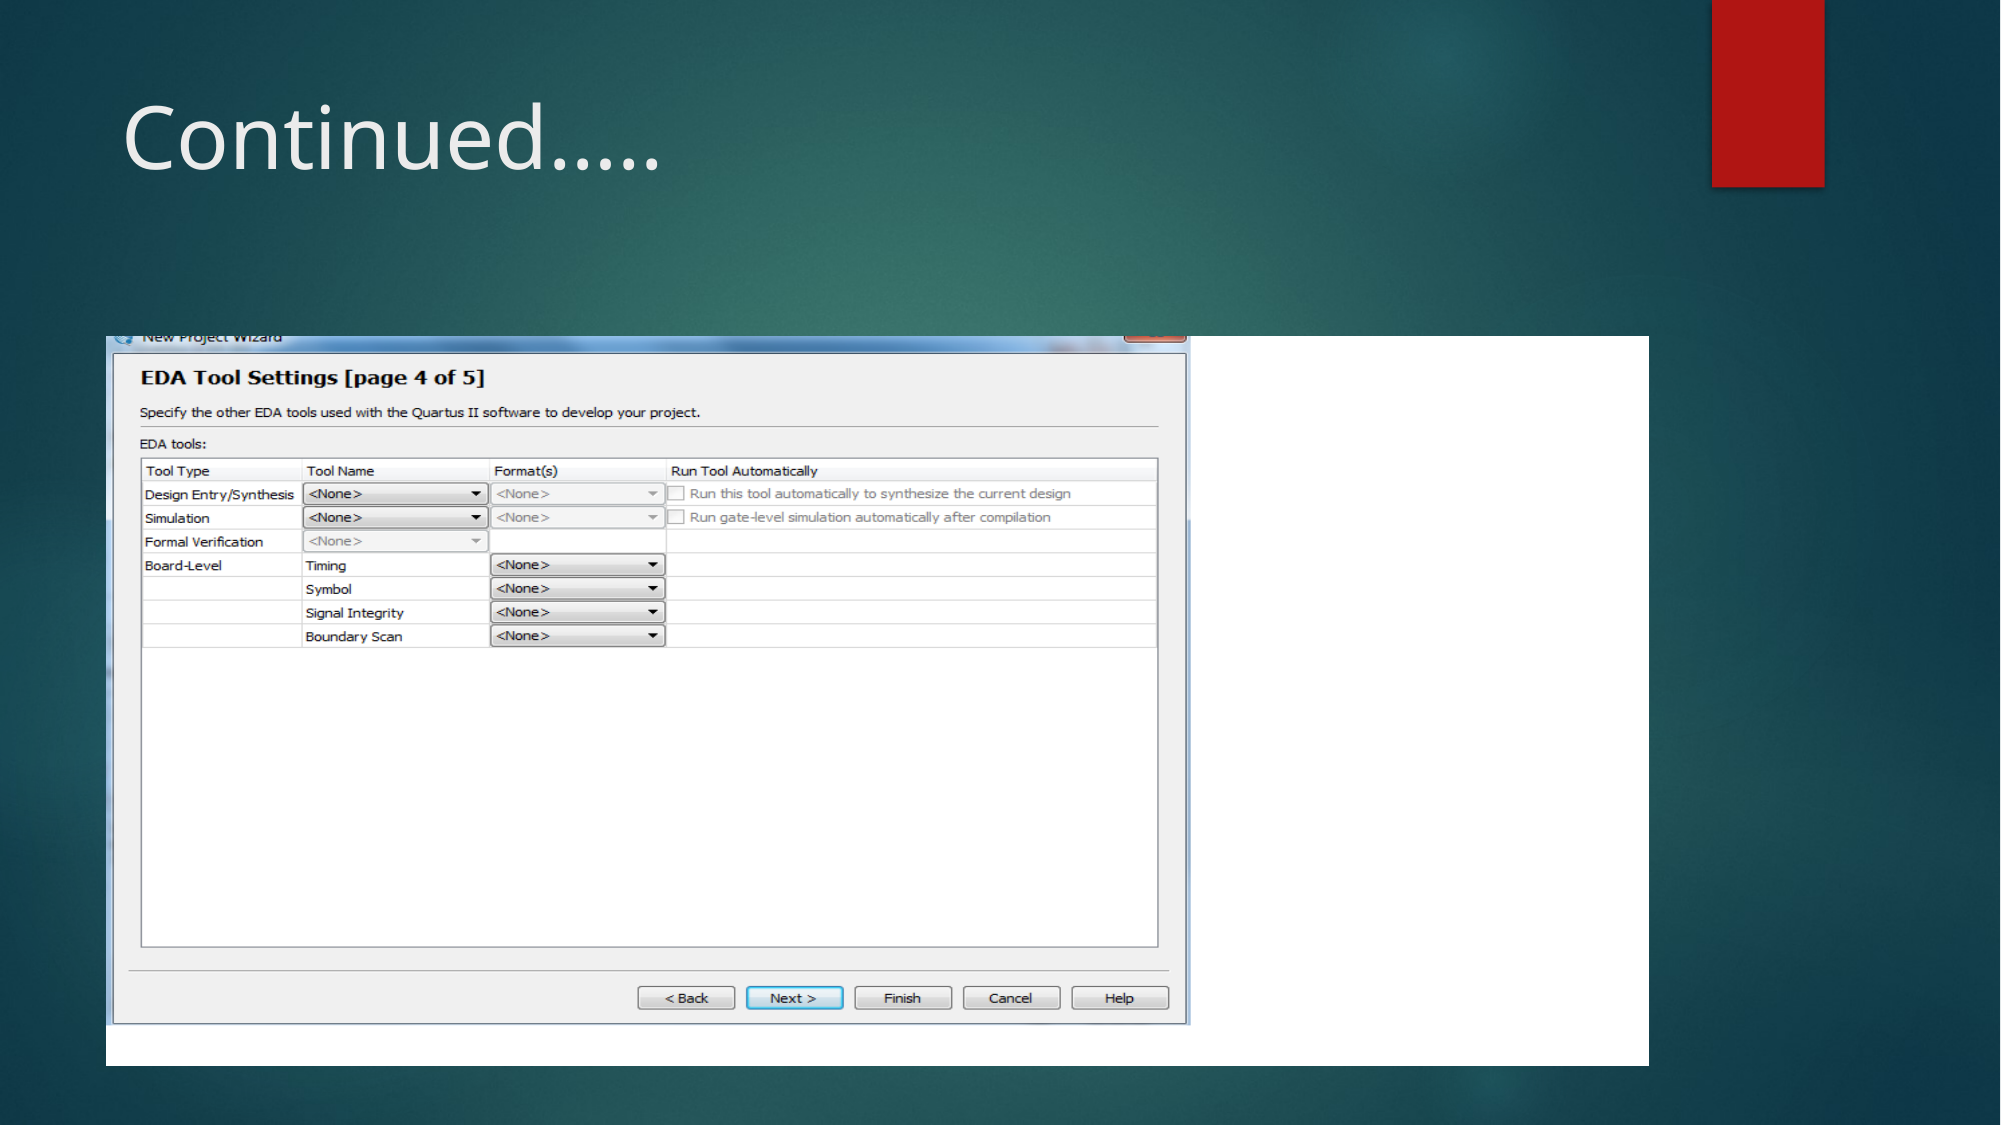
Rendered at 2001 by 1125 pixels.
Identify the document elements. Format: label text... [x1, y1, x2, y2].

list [105, 336, 1649, 1067]
picture [0, 0, 2001, 1125]
title Continued….. [106, 74, 1649, 230]
